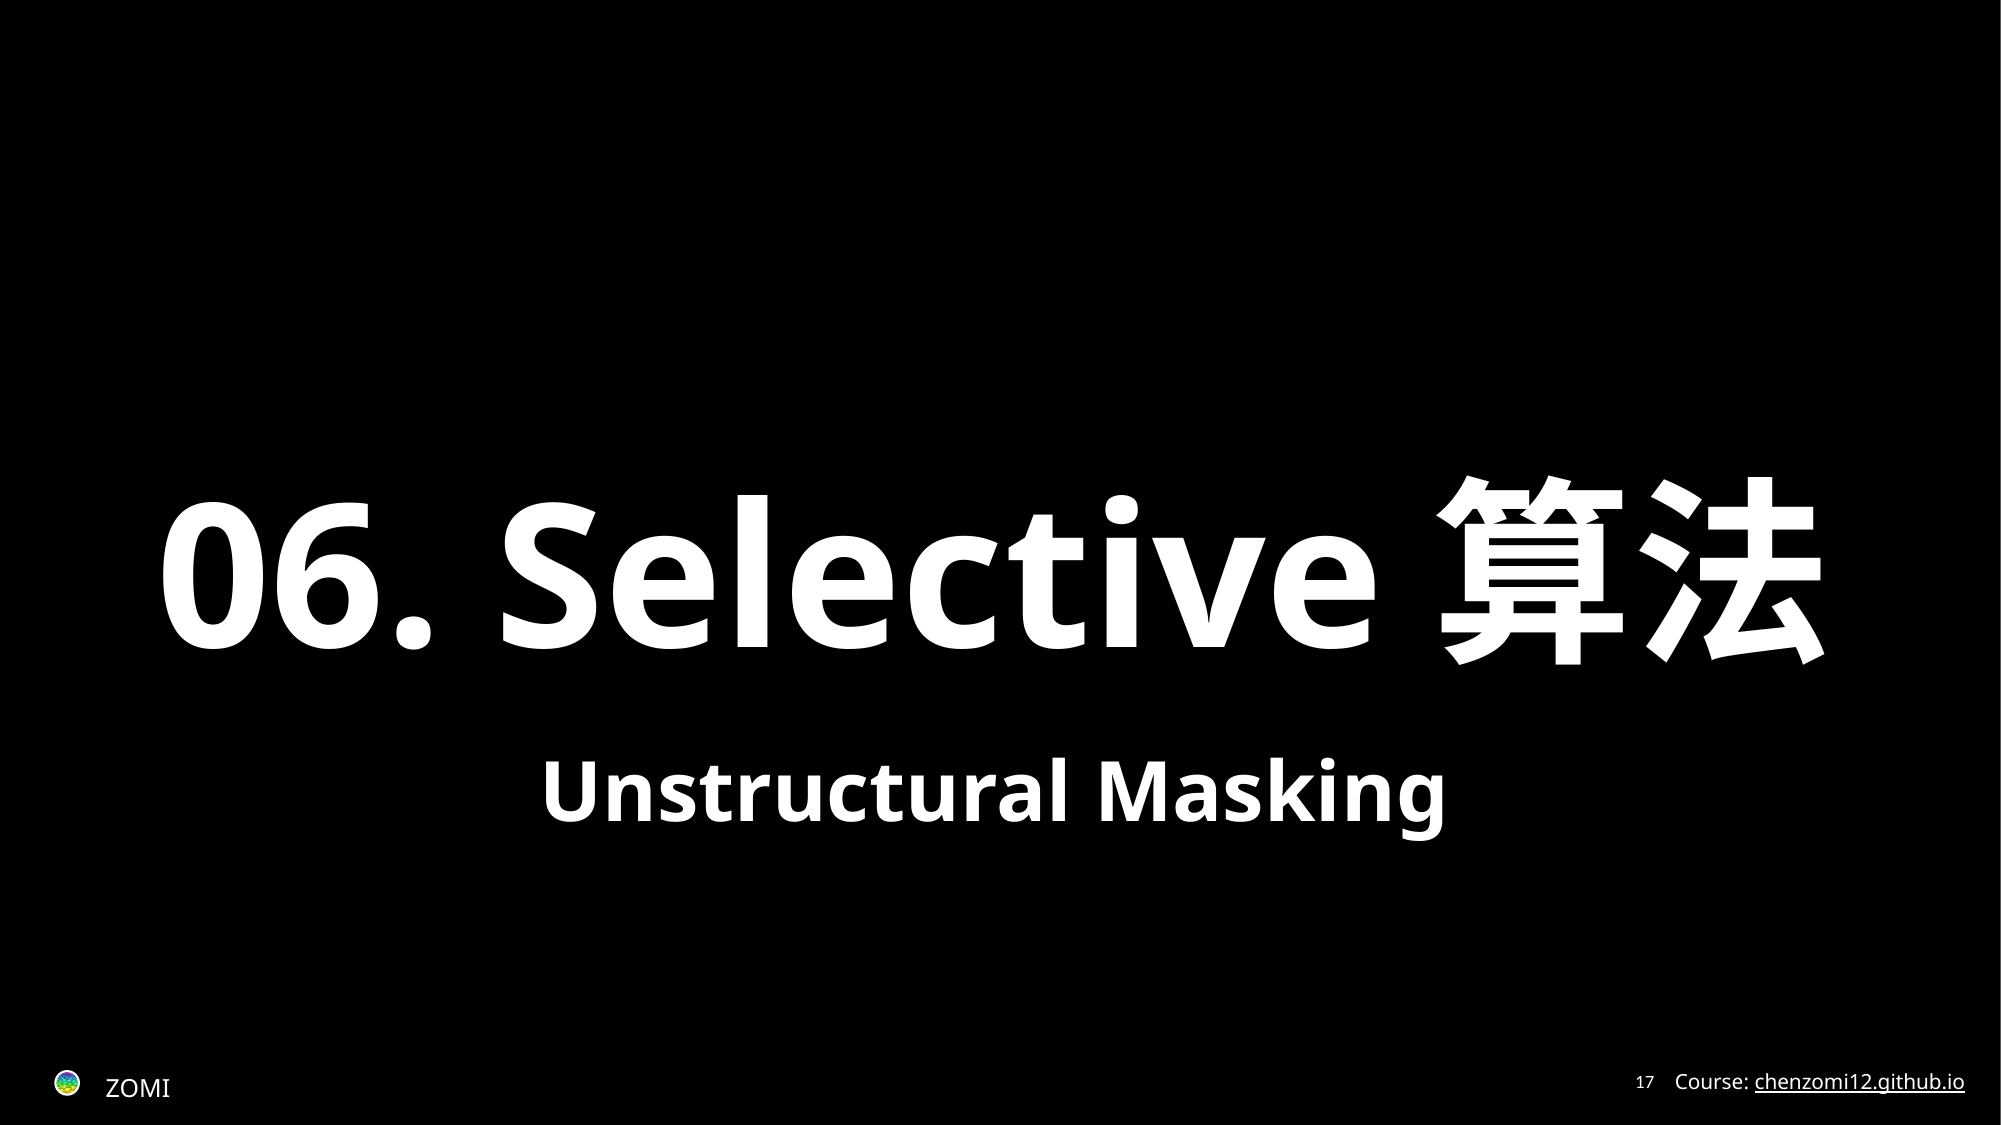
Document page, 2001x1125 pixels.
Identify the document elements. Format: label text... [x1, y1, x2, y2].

picture [57, 1073, 77, 1093]
list 06. Selective算法 Unstructural Masking [79, 80, 1910, 986]
